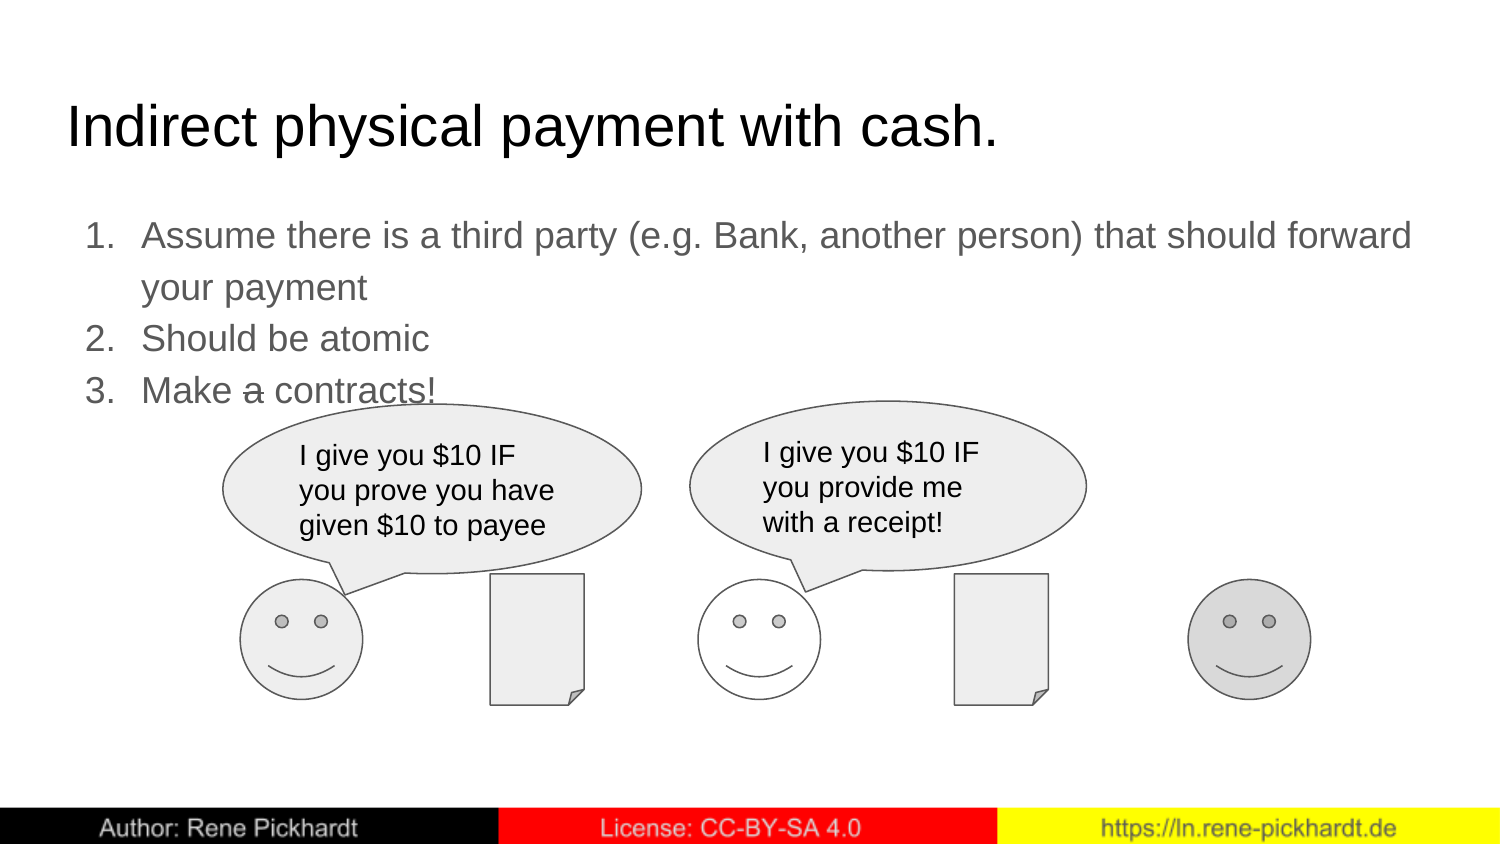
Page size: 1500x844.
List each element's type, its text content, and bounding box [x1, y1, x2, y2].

picture [0, 0, 1500, 844]
text_box Bob [1033, 690, 1046, 703]
text_box [240, 579, 363, 700]
text_box I give you $10 IF you prove you have given $10 to payee [222, 404, 642, 595]
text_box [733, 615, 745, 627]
text_box [1188, 579, 1311, 700]
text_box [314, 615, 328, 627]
text_box [954, 573, 1049, 706]
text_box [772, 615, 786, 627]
text_box I give you $10 IF you provide me with a receipt! [689, 401, 1087, 593]
text_box Alice [568, 689, 583, 704]
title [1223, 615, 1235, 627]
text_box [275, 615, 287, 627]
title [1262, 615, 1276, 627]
list Assume there is a third party (e.g. Bank, another person) that should forward your payment Should be atomic Make a contracts! [51, 189, 1449, 419]
text_box [698, 579, 821, 700]
title Indirect physical payment with cash. [51, 72, 1449, 167]
text_box [490, 573, 585, 706]
